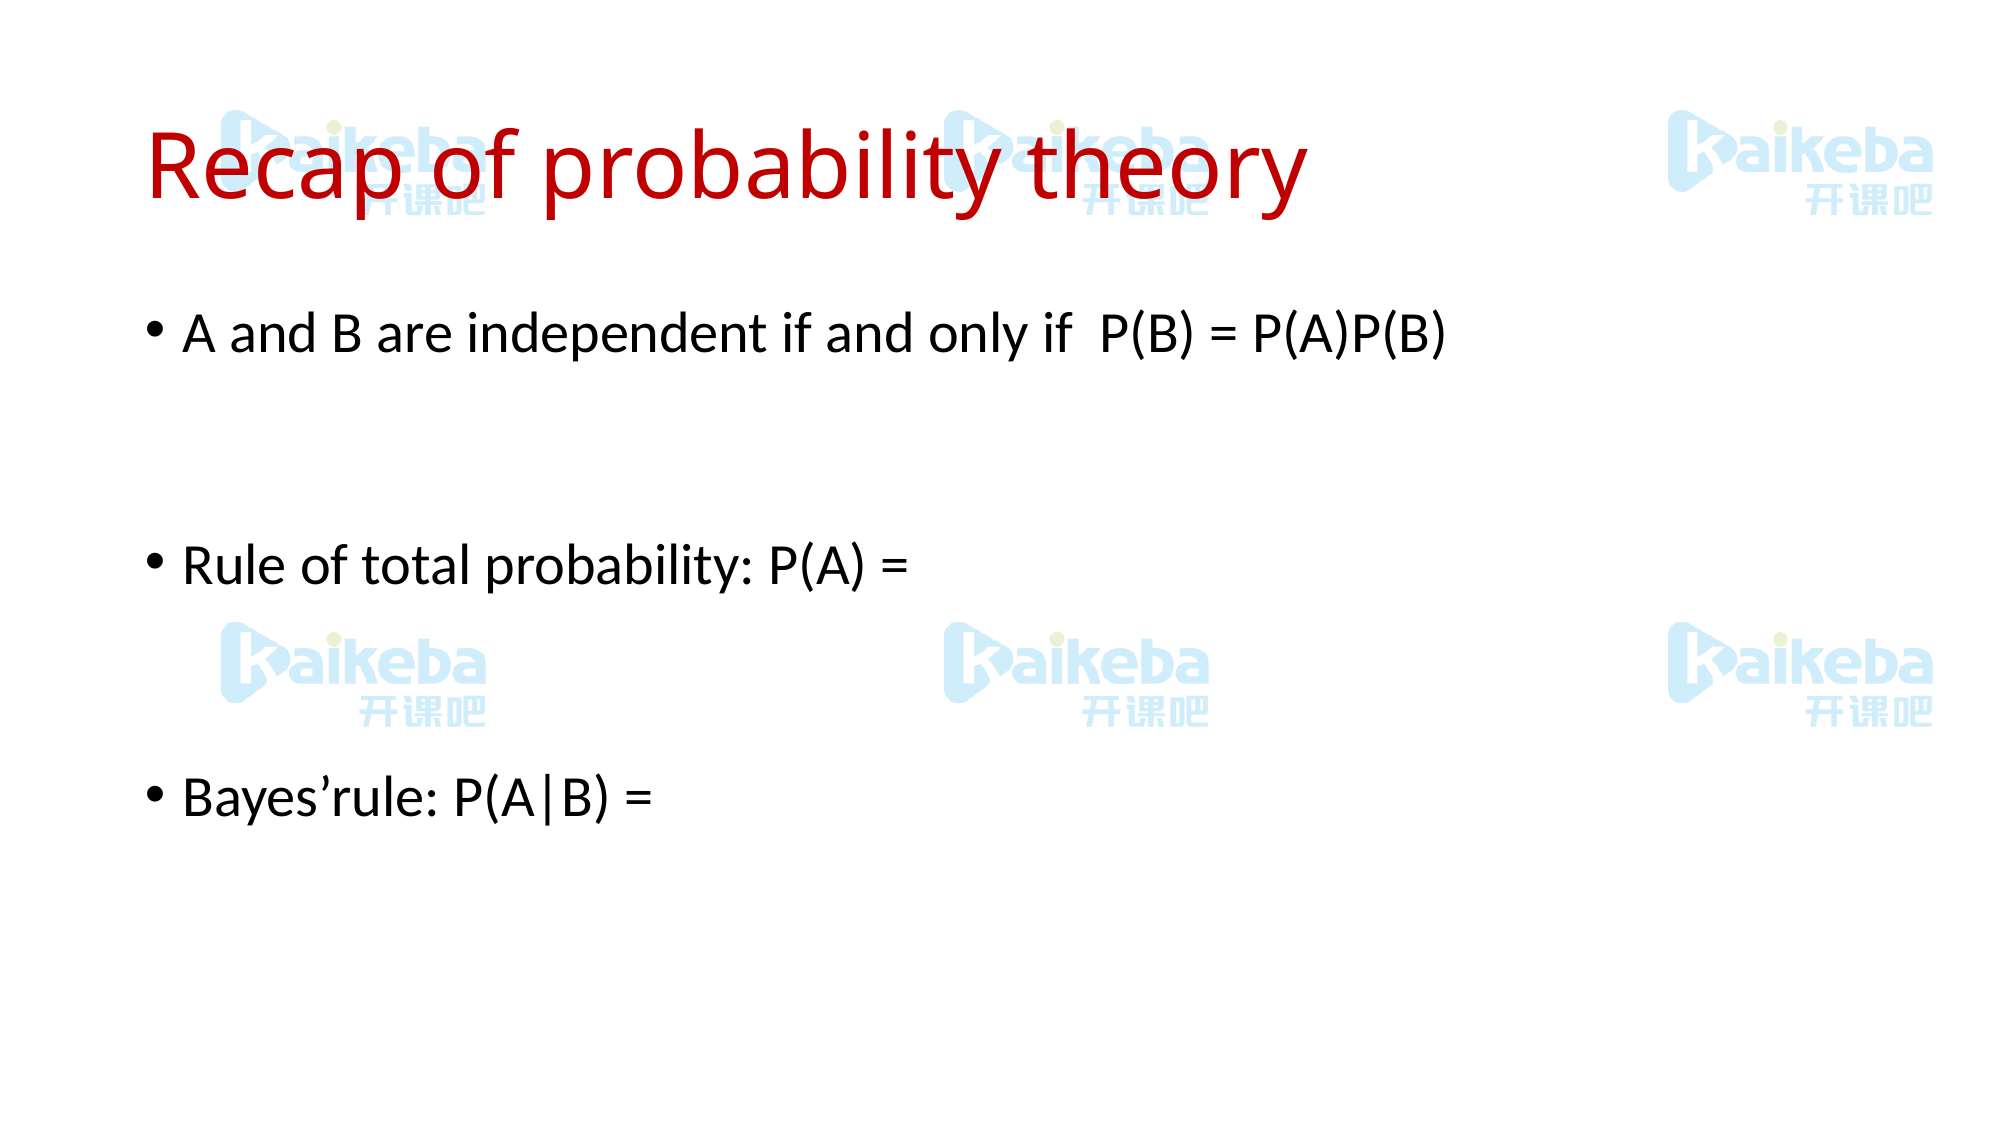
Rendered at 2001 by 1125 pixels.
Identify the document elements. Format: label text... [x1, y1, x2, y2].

title Recap of probability theory [136, 59, 1863, 278]
